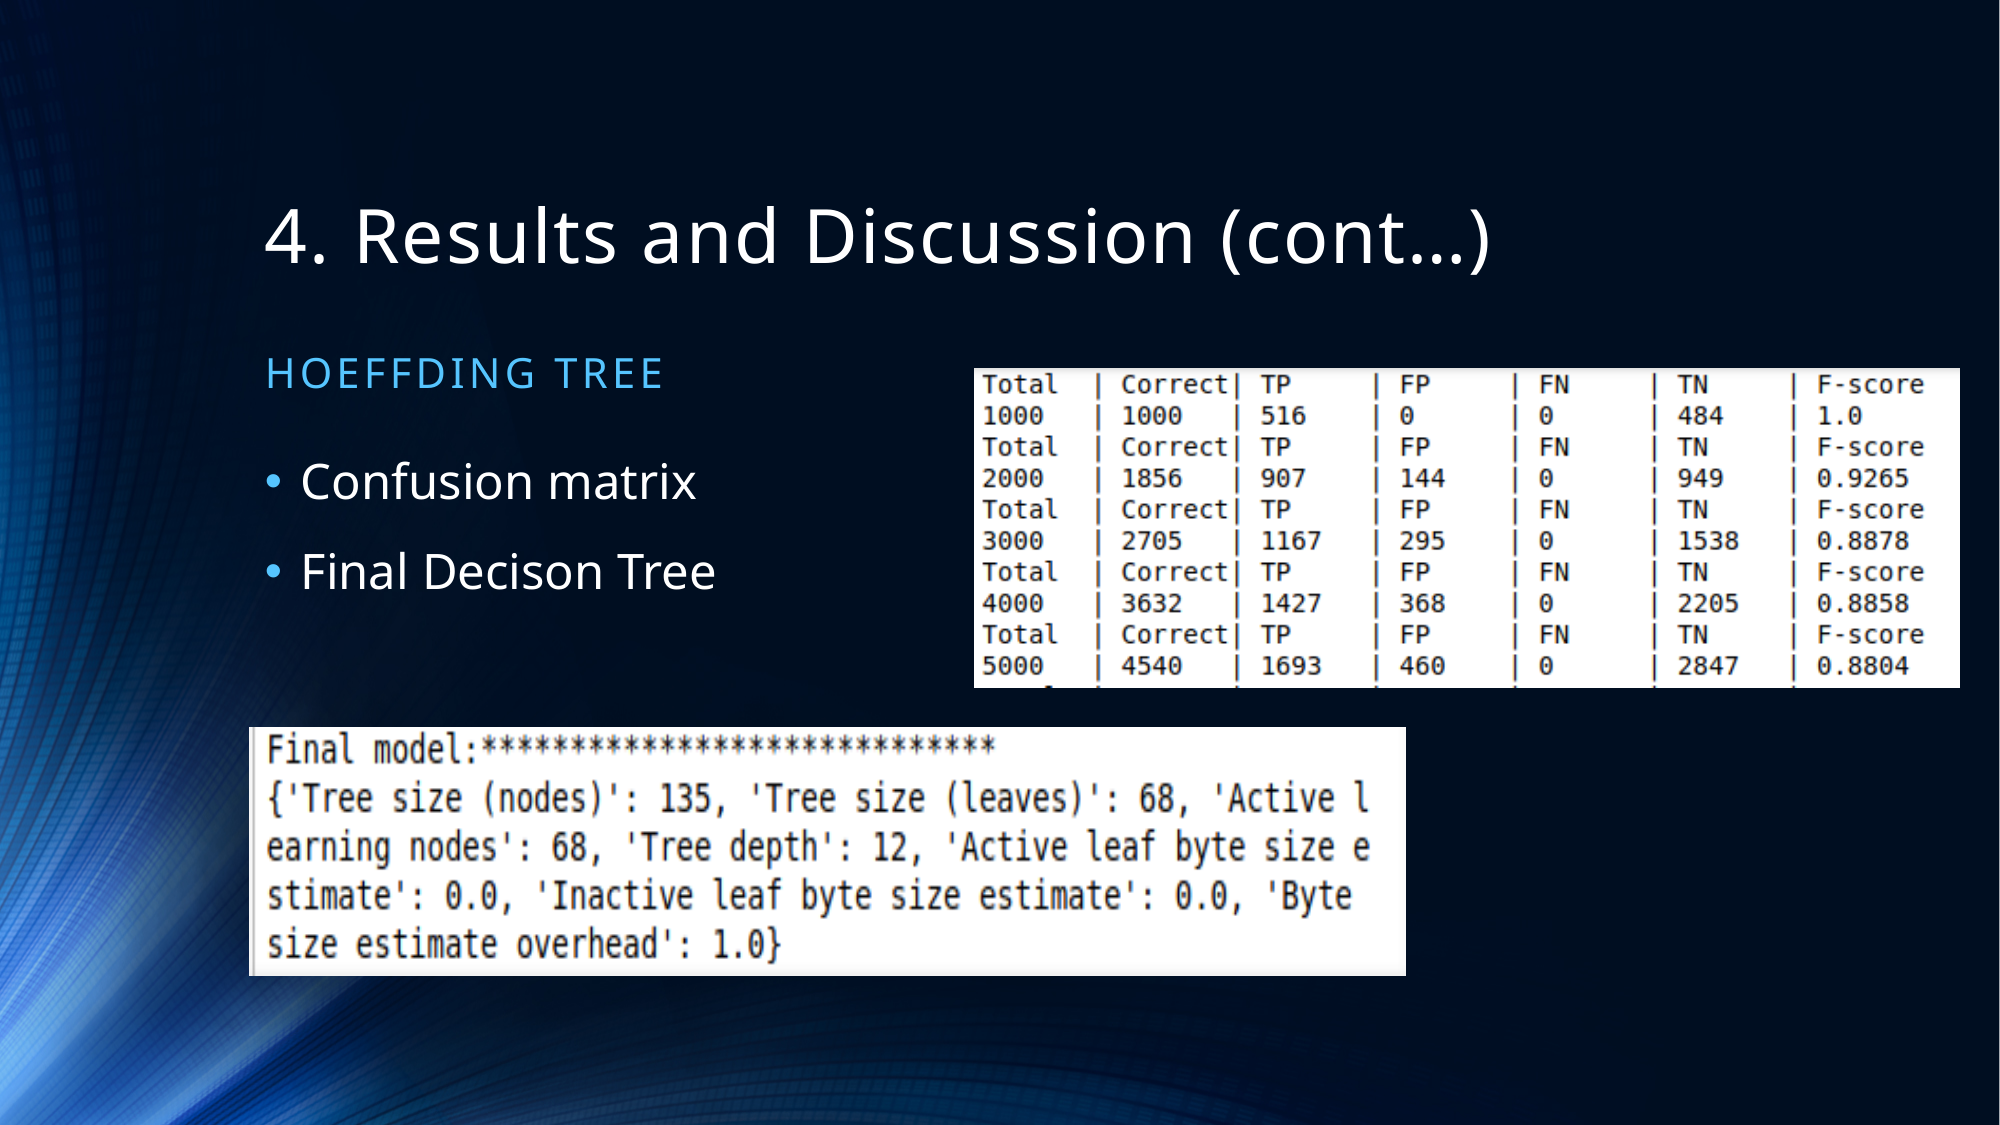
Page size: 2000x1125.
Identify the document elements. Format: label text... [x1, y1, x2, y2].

title 4. Results and Discussion (cont…) [249, 62, 1750, 288]
picture [0, 0, 2000, 1125]
list Confusion matrix Final Decison Tree [249, 450, 974, 609]
list Hoeffding Tree [249, 312, 975, 438]
